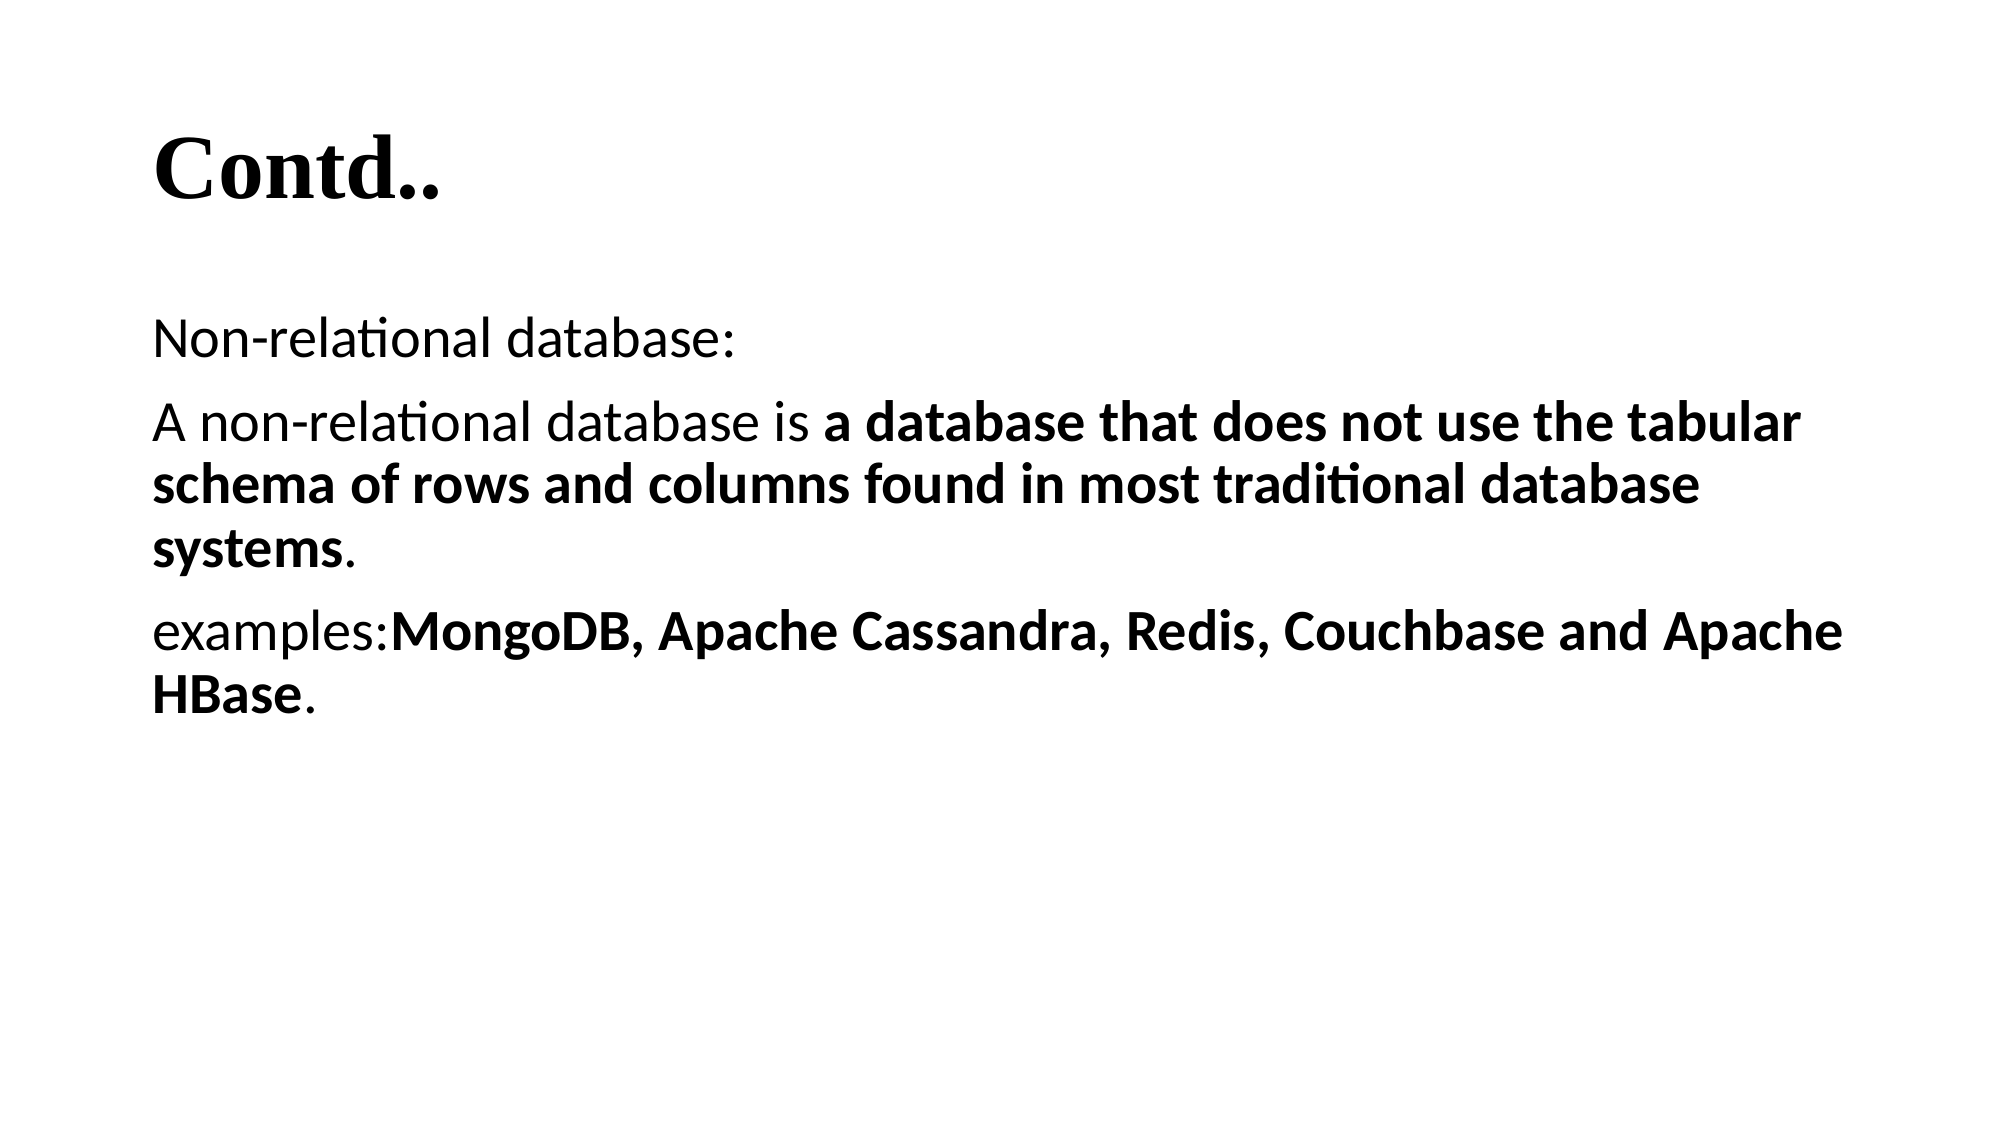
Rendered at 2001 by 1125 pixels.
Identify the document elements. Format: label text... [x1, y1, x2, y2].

title Contd.. [137, 59, 1863, 278]
list Non-relational database: A non-relational database is a database that does not use the tabular schema of rows and columns found in most traditional database systems. examples:MongoDB, Apache Cassandra, Redis, Couchbase and Apache HBase. [137, 299, 1863, 1014]
